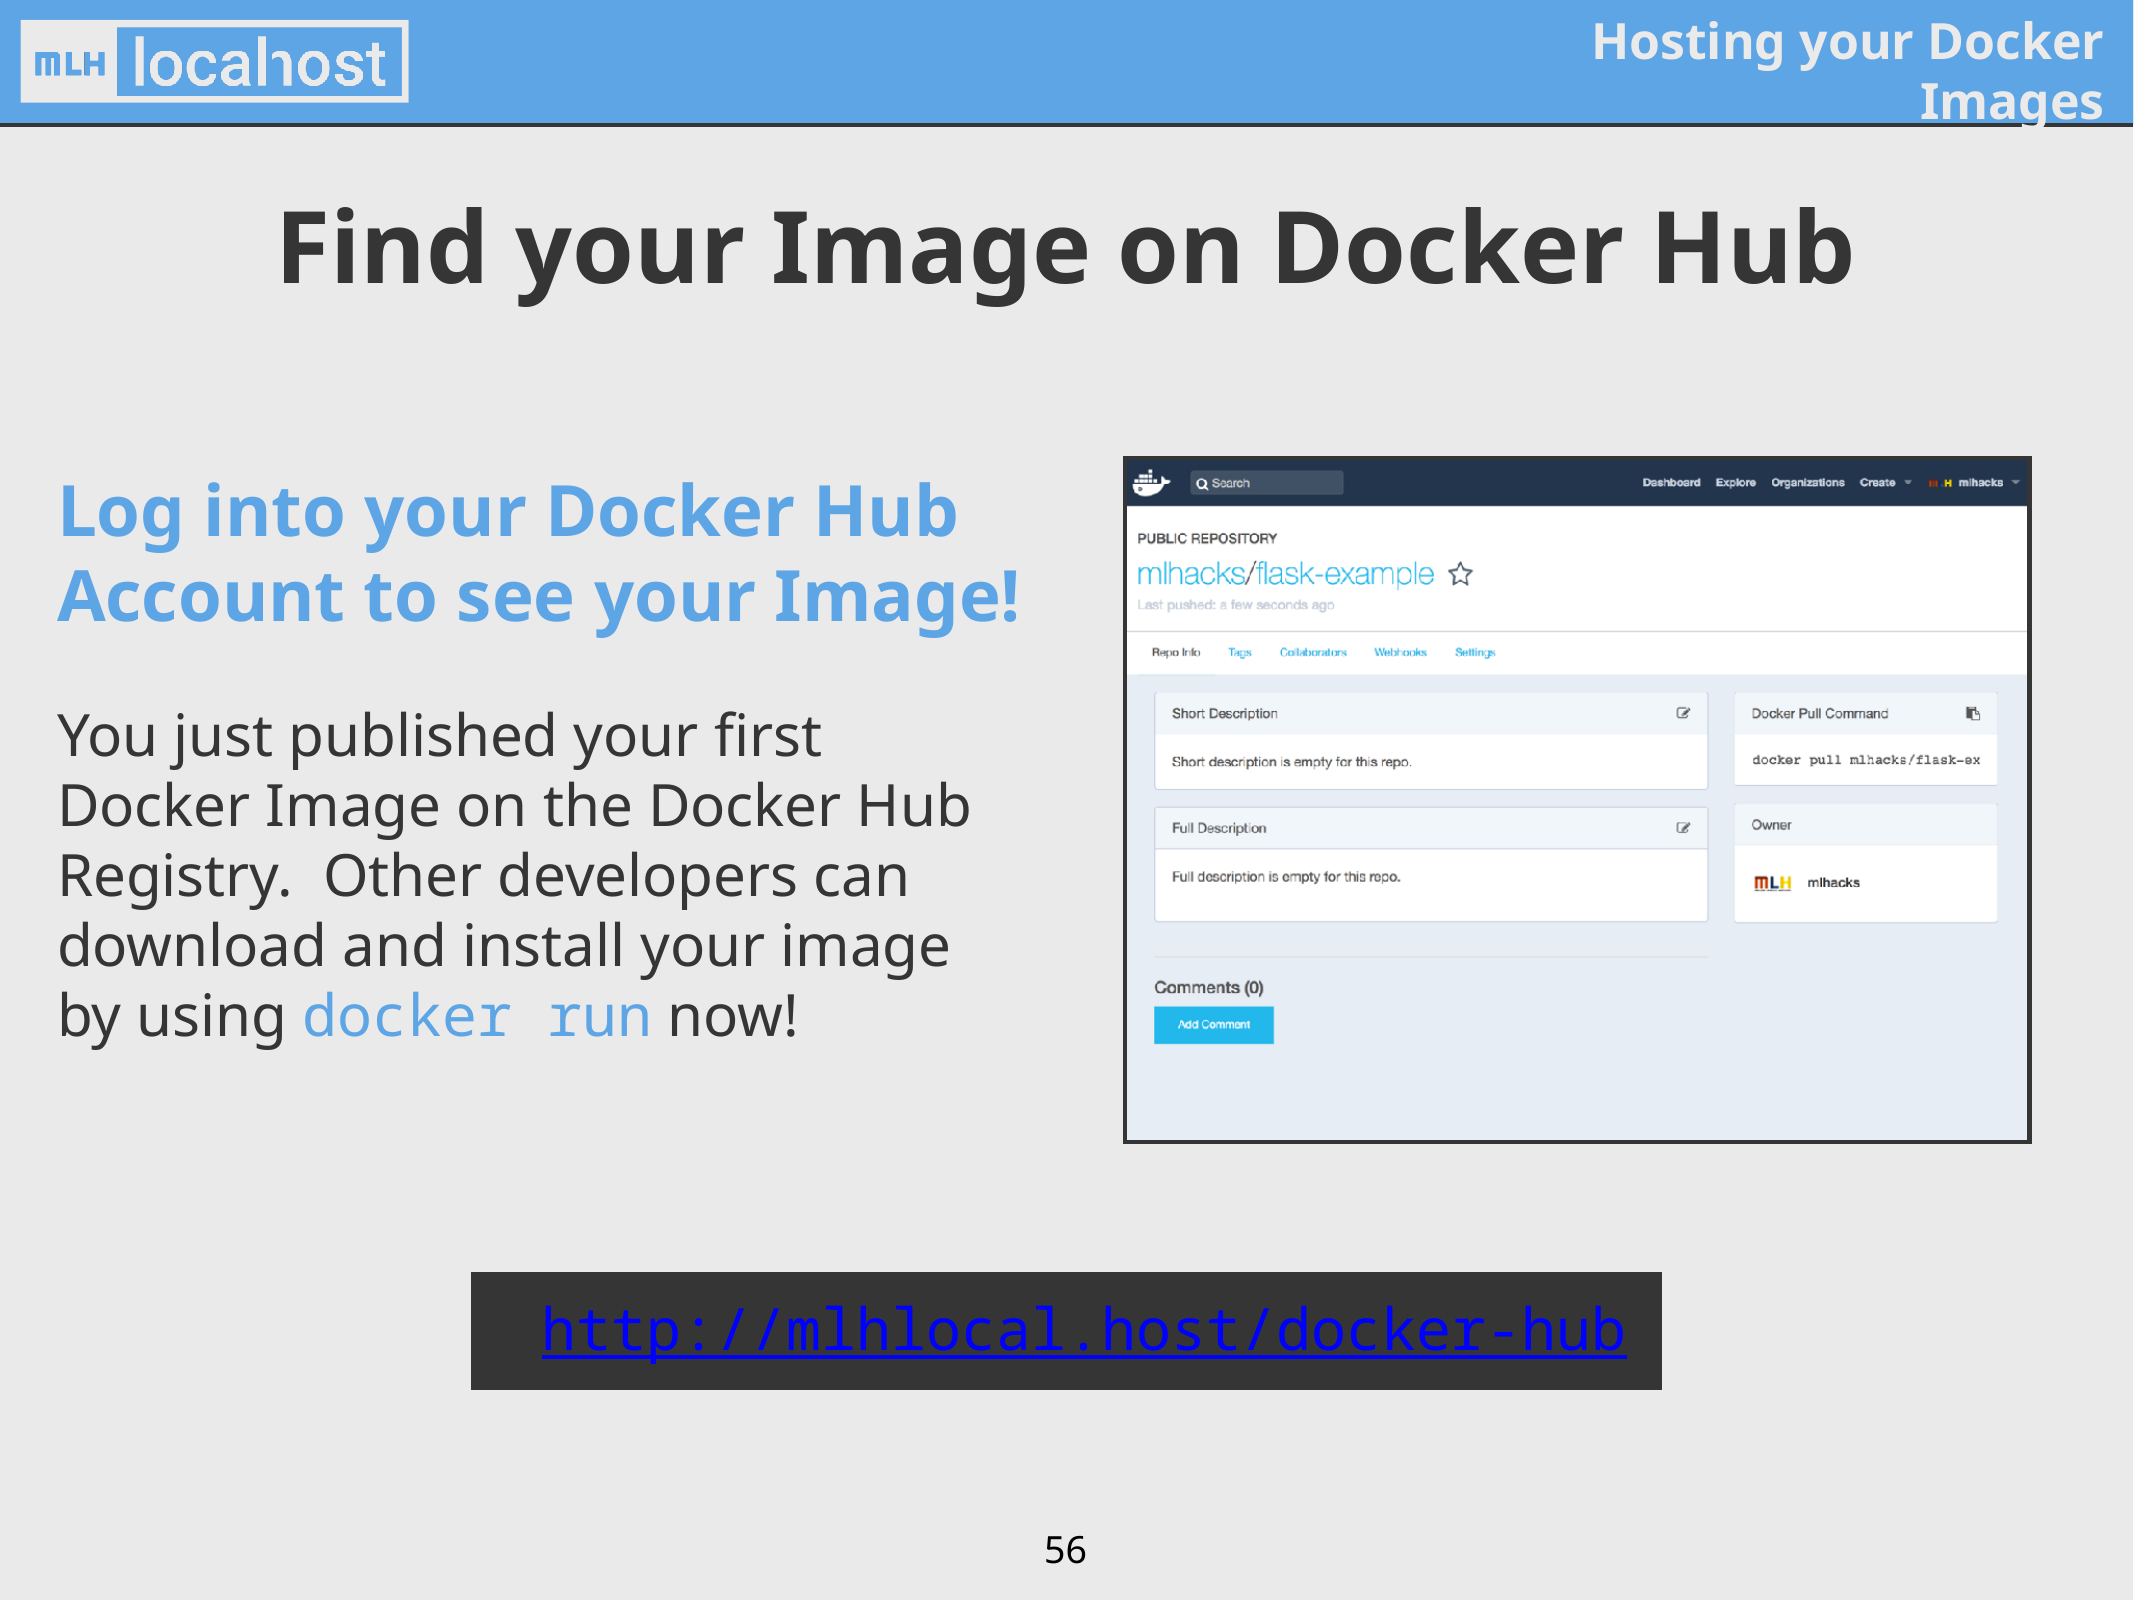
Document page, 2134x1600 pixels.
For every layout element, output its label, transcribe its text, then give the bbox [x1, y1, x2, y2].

list Hosting your Docker Images [1393, 34, 2113, 106]
picture [20, 19, 410, 104]
picture [1126, 459, 2028, 1141]
slide_number ‹#› [1035, 1517, 1096, 1581]
text_box [0, 0, 2134, 124]
text_box Find your Image on Docker Hub [57, 167, 2077, 320]
text_box http://mlhlocal.host/docker-hub [473, 1274, 1660, 1389]
text_box You just published your first Docker Image on the Docker Hub Registry. Other developers can download and install your image by using docker run now! [48, 689, 995, 1102]
text_box Log into your Docker Hub Account to see your Image! [48, 446, 1100, 655]
